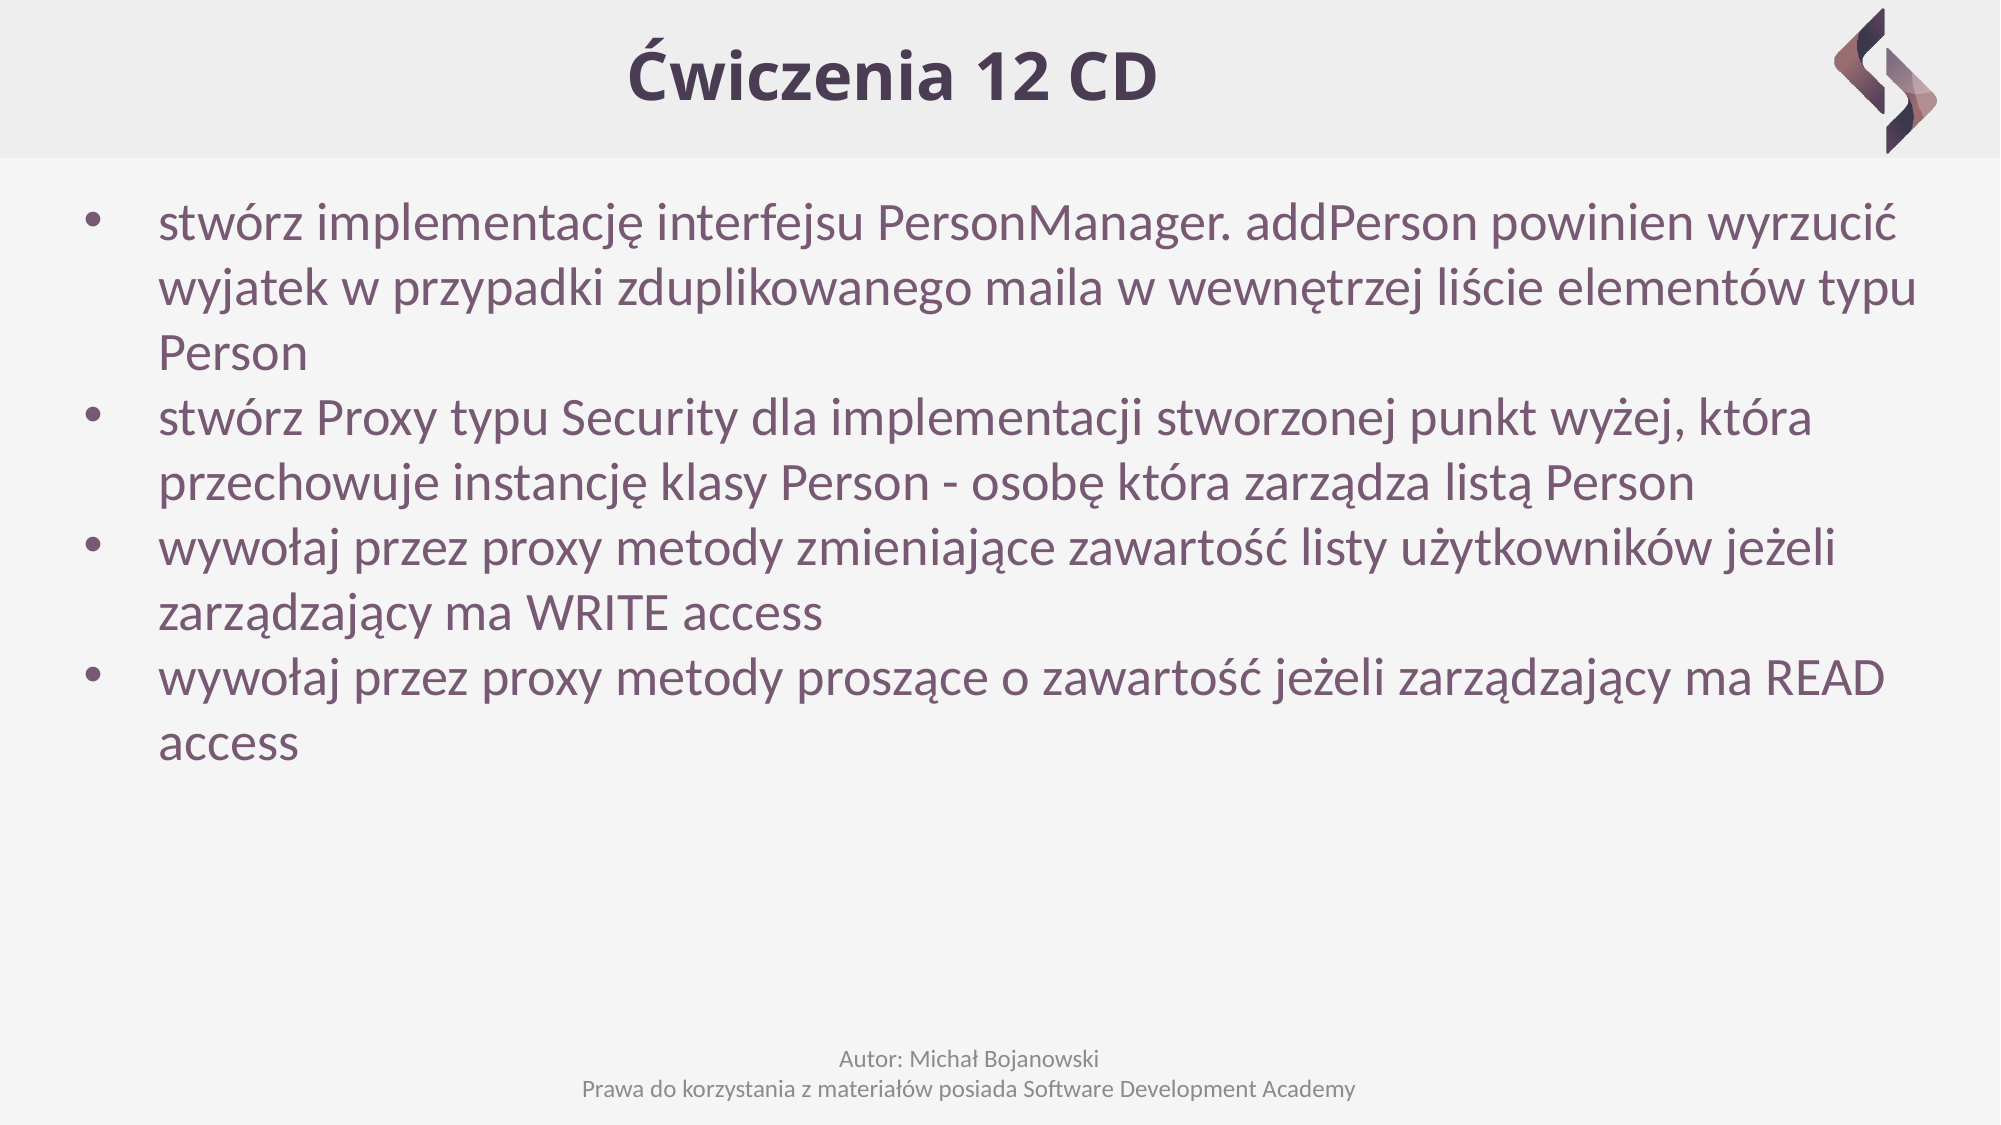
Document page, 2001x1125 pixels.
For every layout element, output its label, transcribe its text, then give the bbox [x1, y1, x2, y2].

text_box stwórz implementację interfejsu PersonManager. addPerson powinien wyrzucić wyjatek w przypadki zduplikowanego maila w wewnętrzej liście elementów typu Person stwórz Proxy typu Security dla implementacji stworzonej punkt wyżej, która przechowuje instancję klasy Person - osobę która zarządza listą Person wywołaj przez proxy metody zmieniające zawartość listy użytkowników jeżeli zarządzający ma WRITE access wywołaj przez proxy metody proszące o zawartość jeżeli zarządzający ma READ access [68, 179, 1988, 909]
footer Autor: Michał Bojanowski Prawa do korzystania z materiałów posiada Software Development Academy [508, 1042, 1431, 1103]
title Ćwiczenia 12 CD [0, 0, 1788, 158]
picture [1787, 0, 2001, 166]
